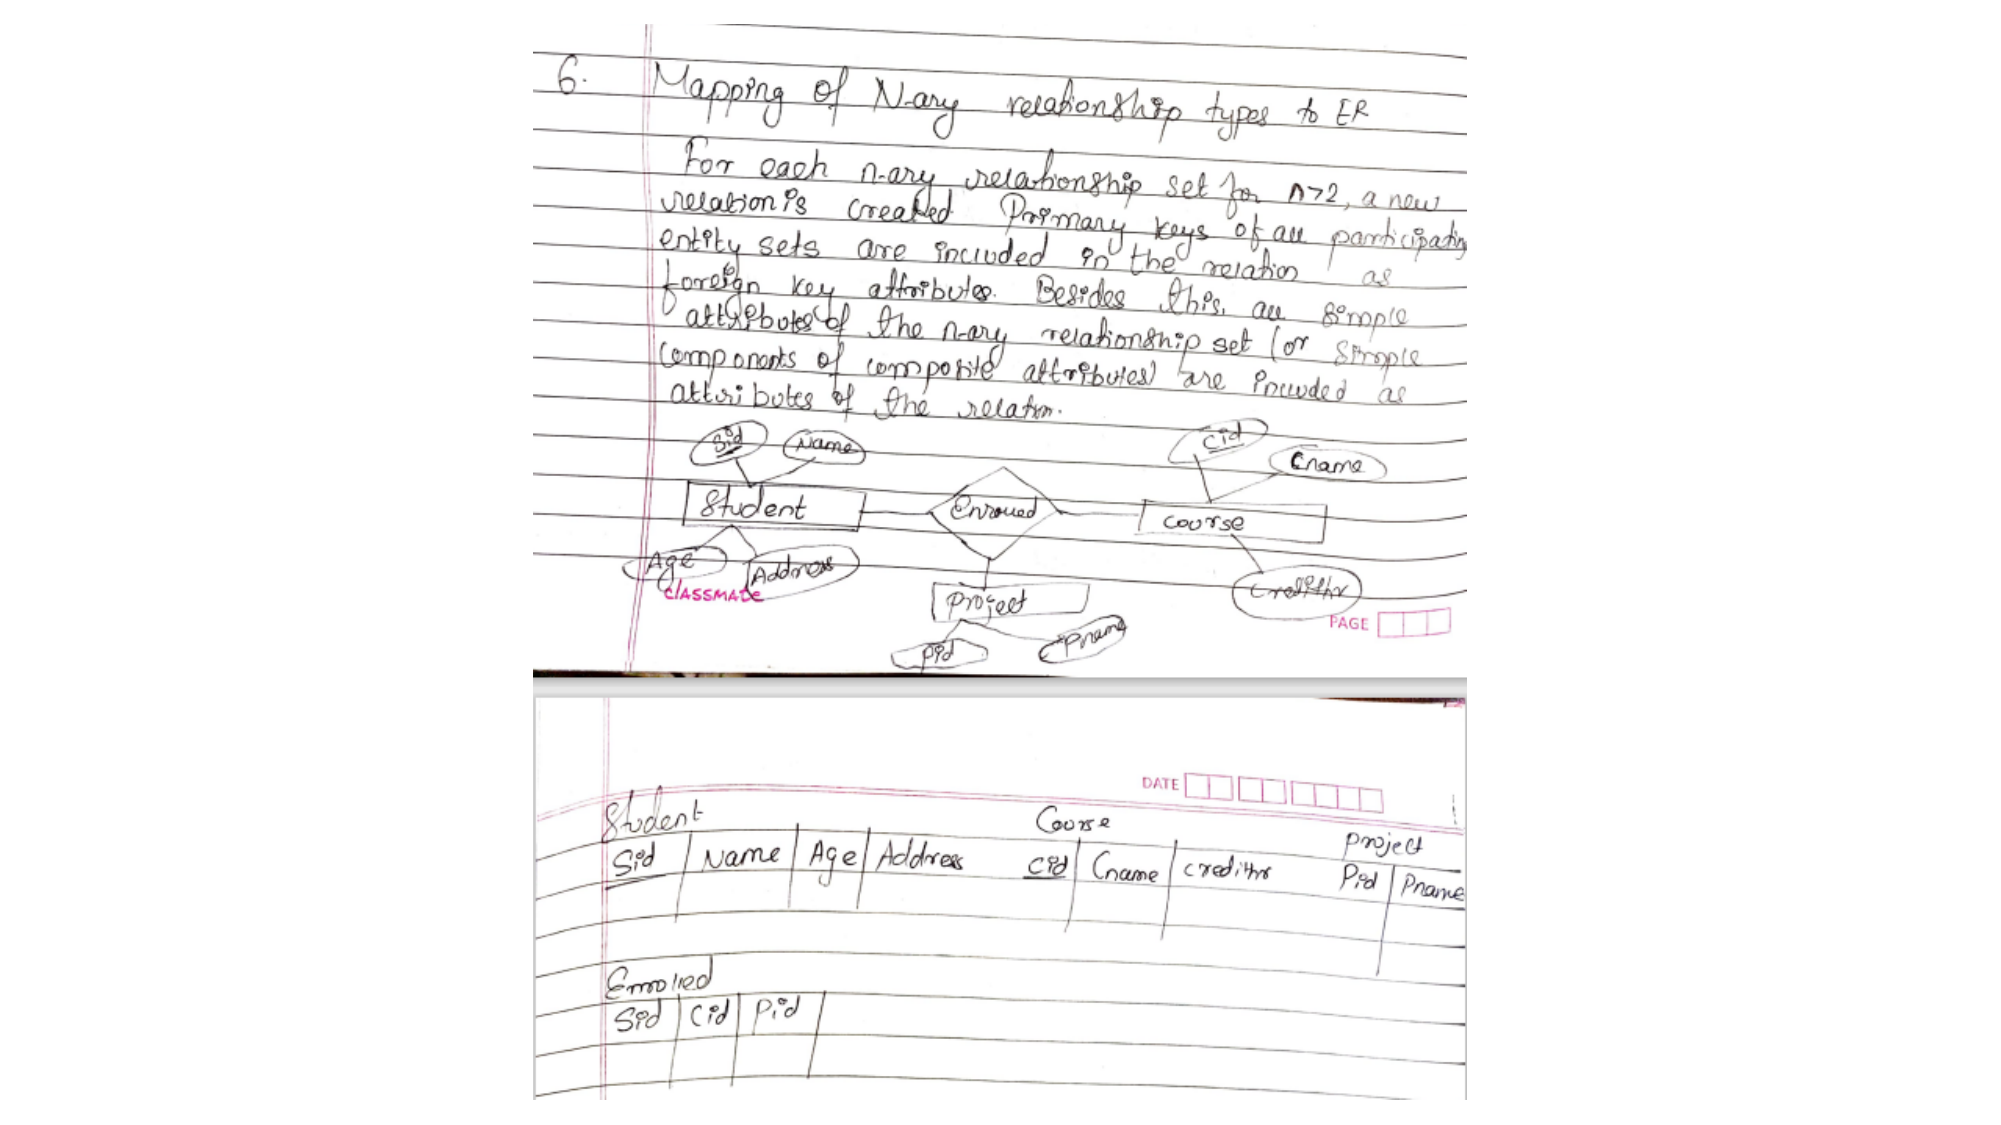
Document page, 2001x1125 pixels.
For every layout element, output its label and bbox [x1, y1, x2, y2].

picture [533, 24, 1467, 1100]
